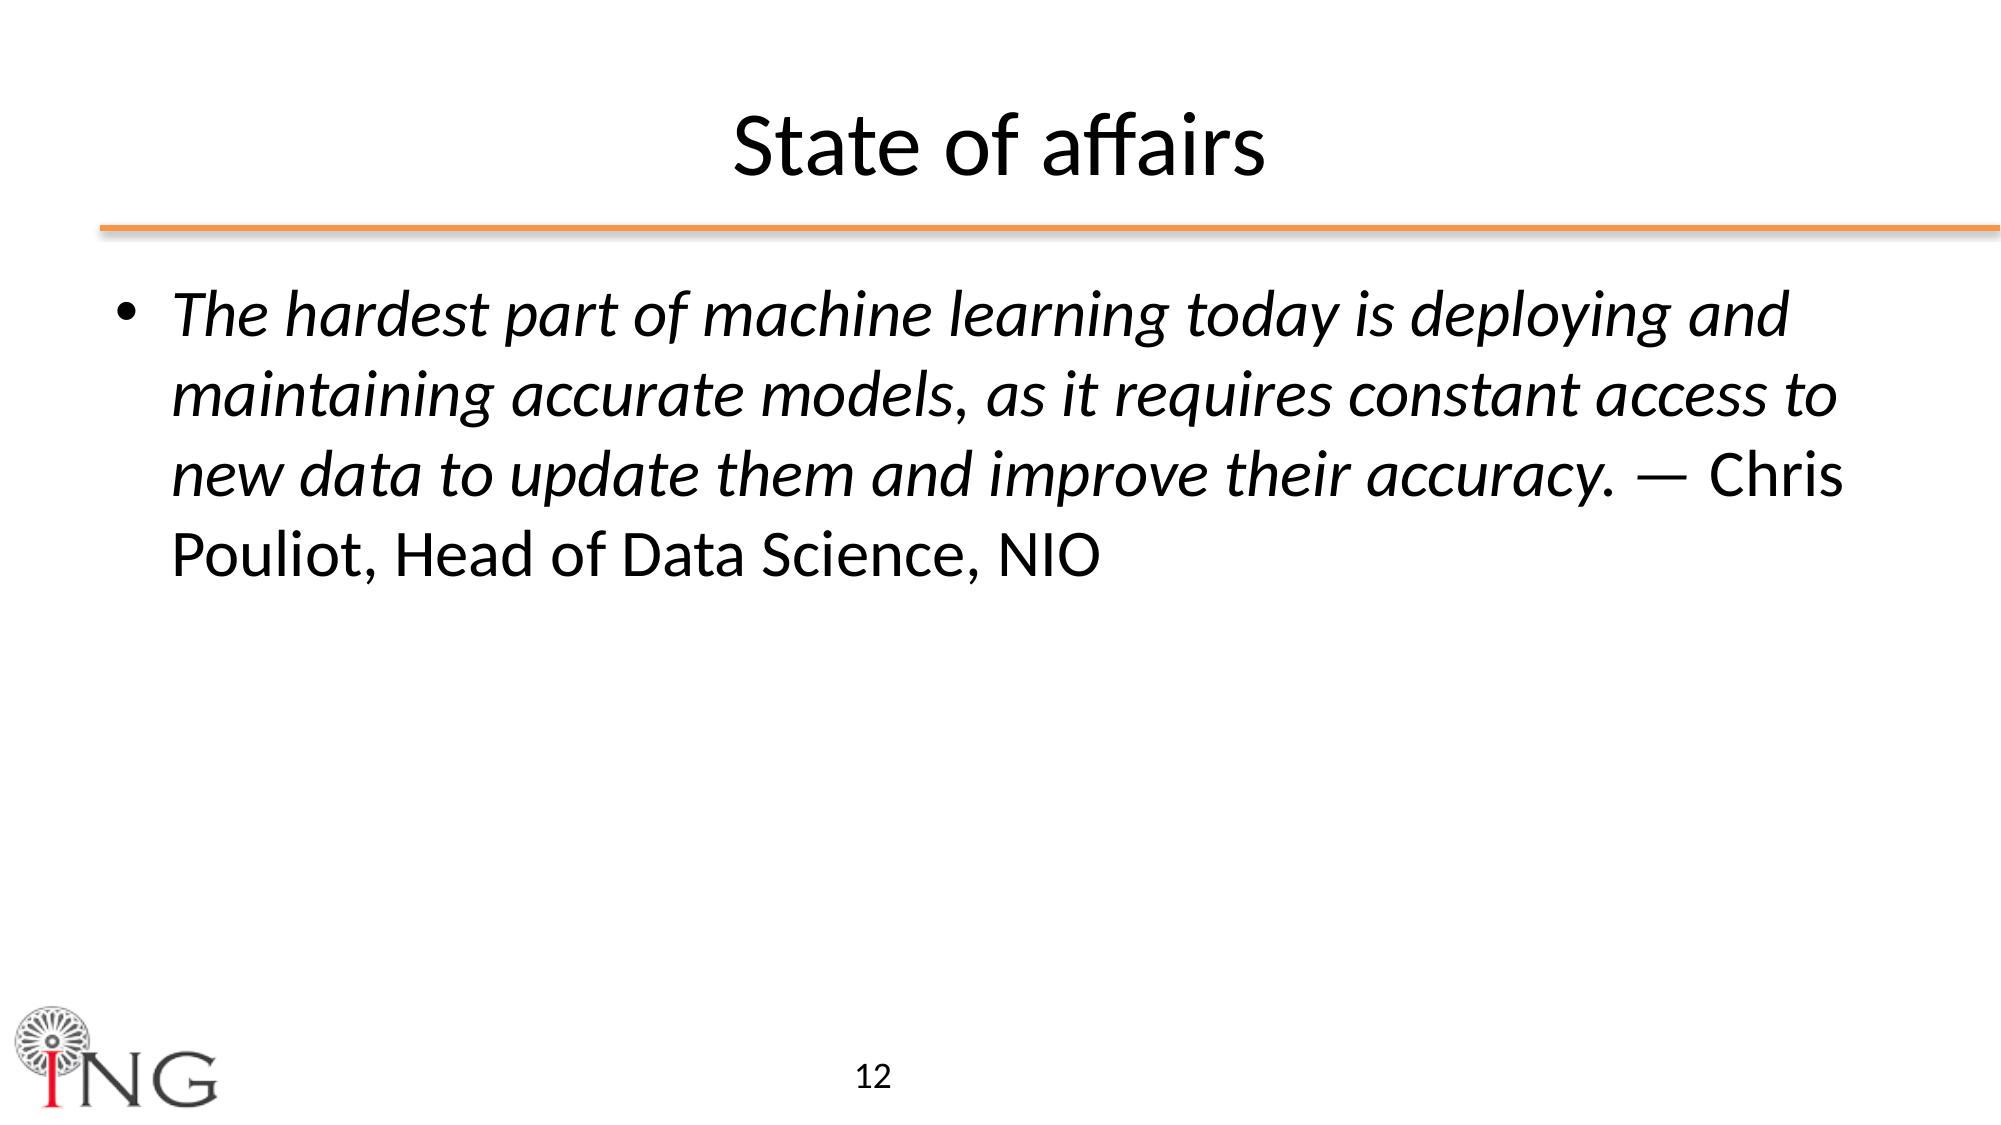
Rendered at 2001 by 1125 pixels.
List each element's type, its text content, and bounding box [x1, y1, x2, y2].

picture [0, 987, 244, 1125]
title State of affairs [99, 45, 1900, 233]
slide_number 12 [839, 1043, 1900, 1104]
list The hardest part of machine learning today is deploying and maintaining accurate models, as it requires constant access to new data to update them and improve their accuracy. — Chris Pouliot, Head of Data Science, NIO [99, 262, 1900, 1005]
